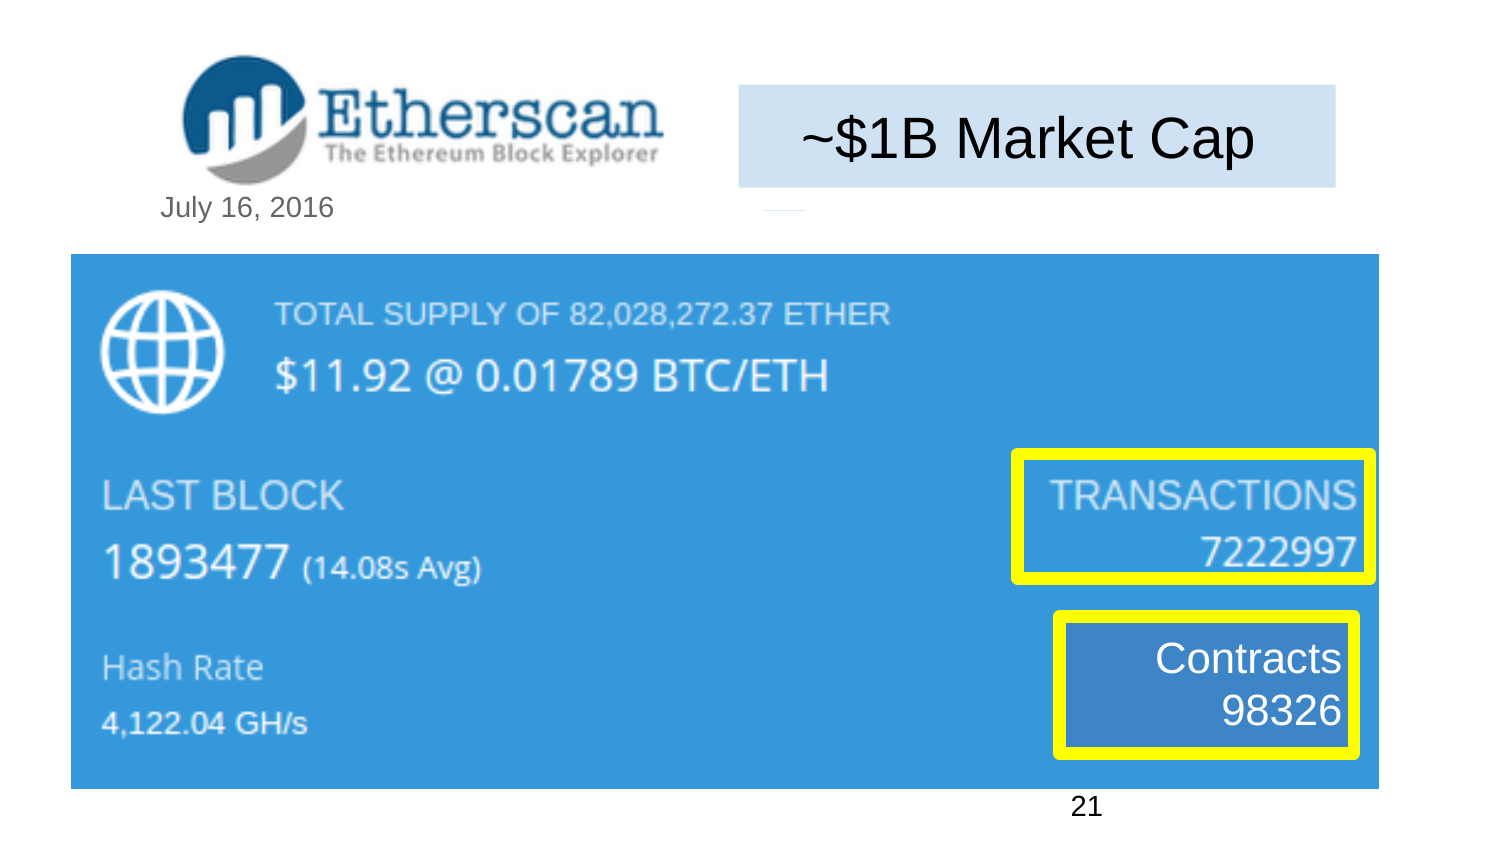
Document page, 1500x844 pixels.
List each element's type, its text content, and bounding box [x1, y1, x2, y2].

slide_number ‹#› [1059, 782, 1397, 827]
text_box ~$1B Market Cap [812, 84, 1336, 188]
picture [71, 254, 1379, 790]
picture [148, 37, 806, 211]
